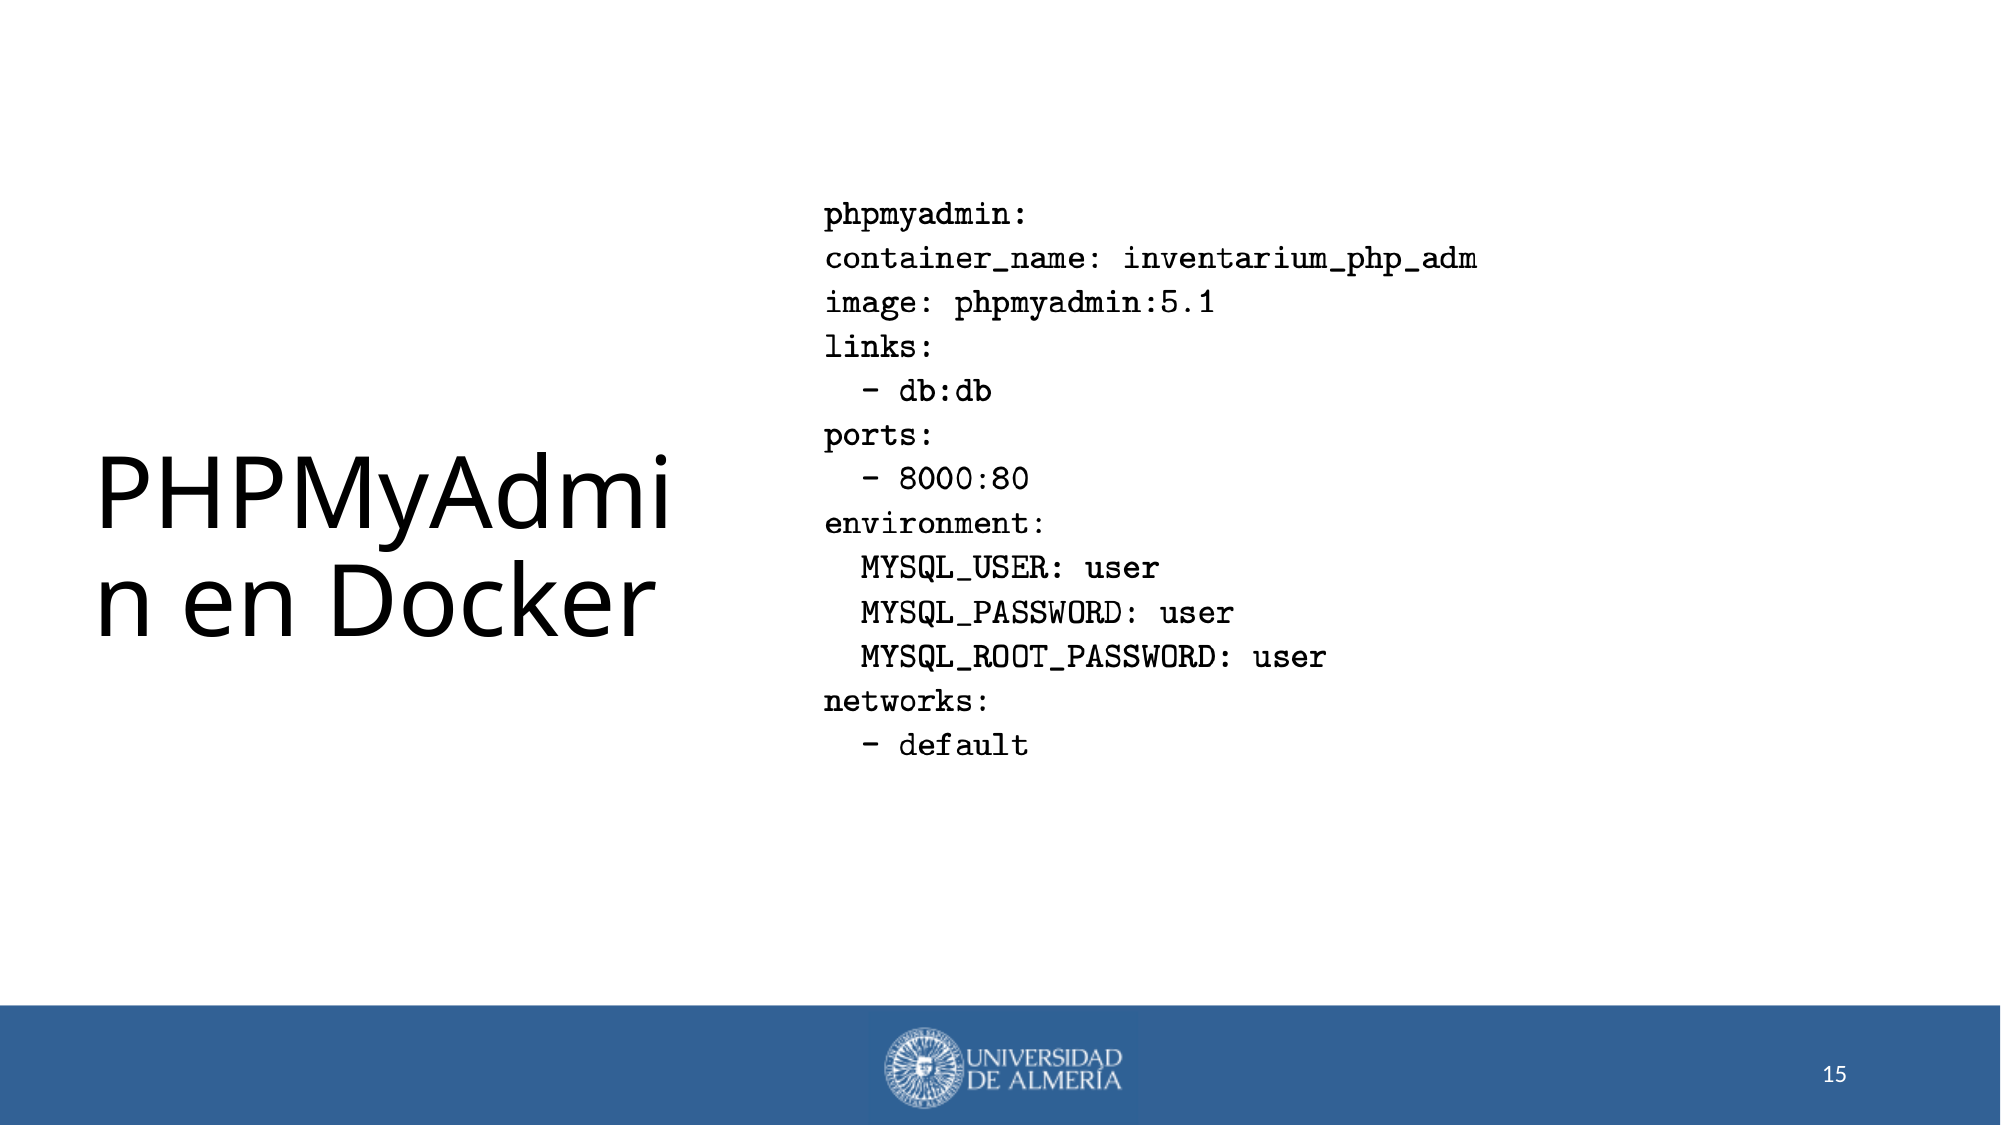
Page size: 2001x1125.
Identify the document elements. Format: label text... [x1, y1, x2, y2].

slide_number 15 [1412, 1042, 1863, 1103]
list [798, 184, 1922, 788]
title PHPMyAdmin en Docker [78, 139, 739, 666]
